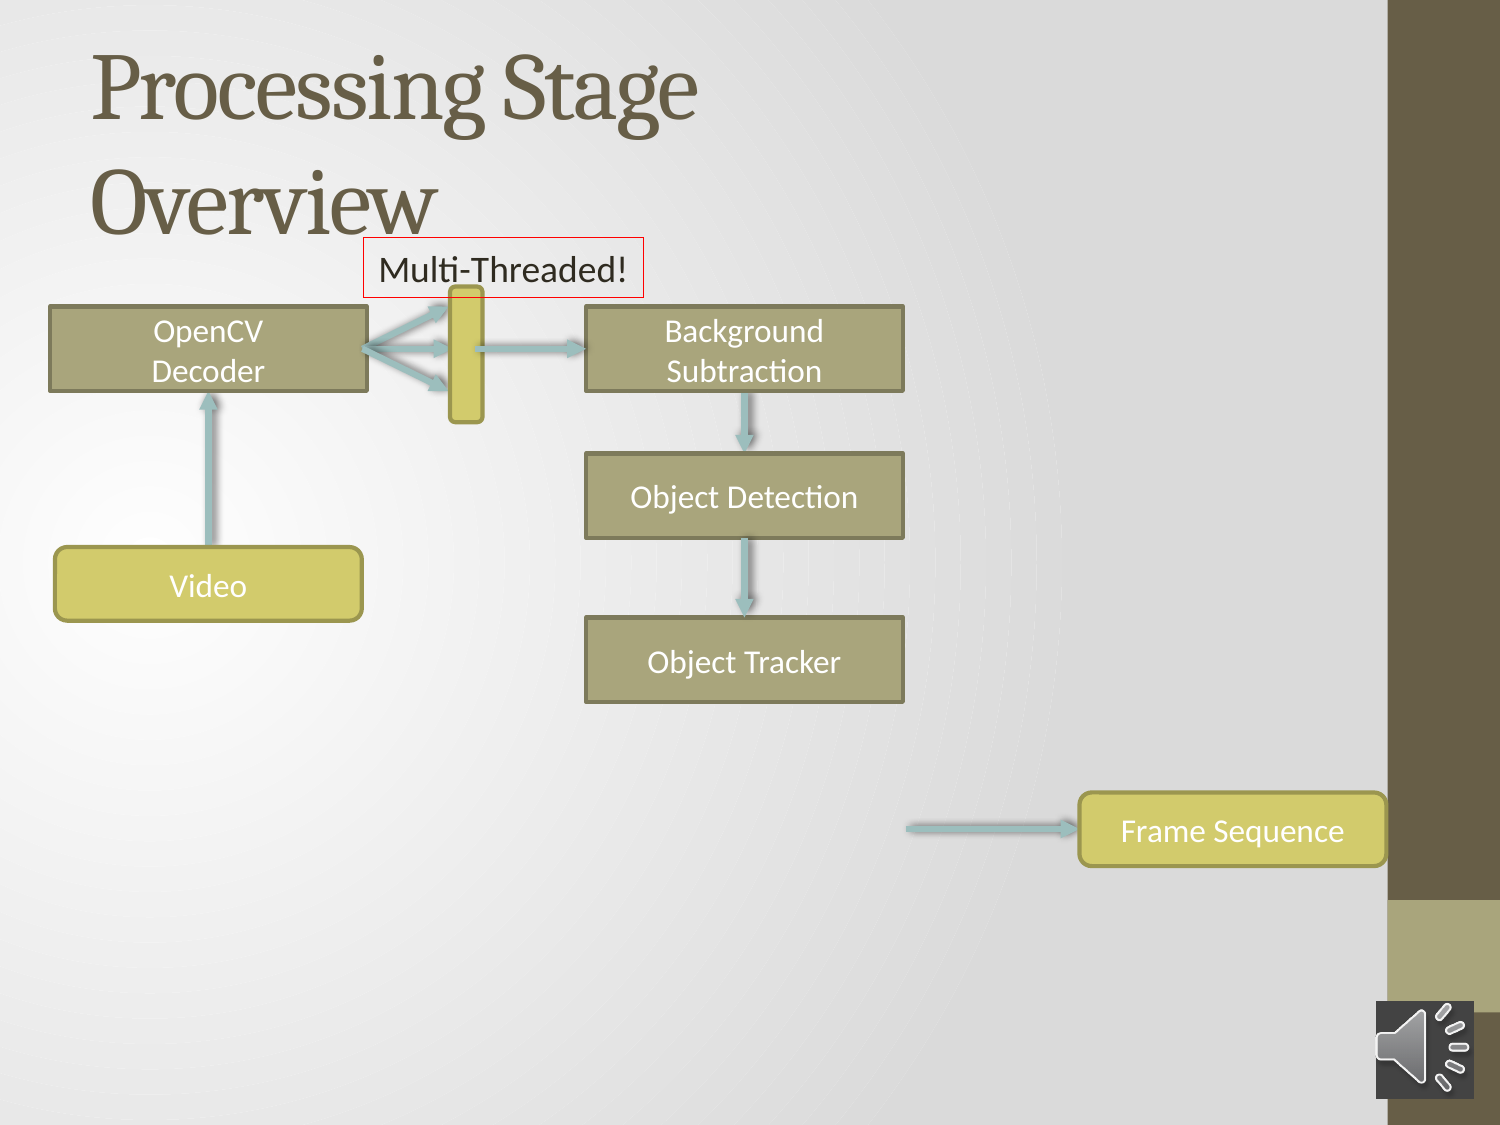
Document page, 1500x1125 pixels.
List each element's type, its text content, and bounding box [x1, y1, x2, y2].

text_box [54, 546, 1387, 867]
text_box Multi-Threaded! [363, 237, 644, 298]
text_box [49, 305, 368, 548]
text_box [585, 398, 904, 534]
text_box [474, 305, 904, 392]
picture [1374, 999, 1476, 1101]
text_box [361, 286, 484, 423]
title Processing Stage Overview [75, 45, 1325, 233]
